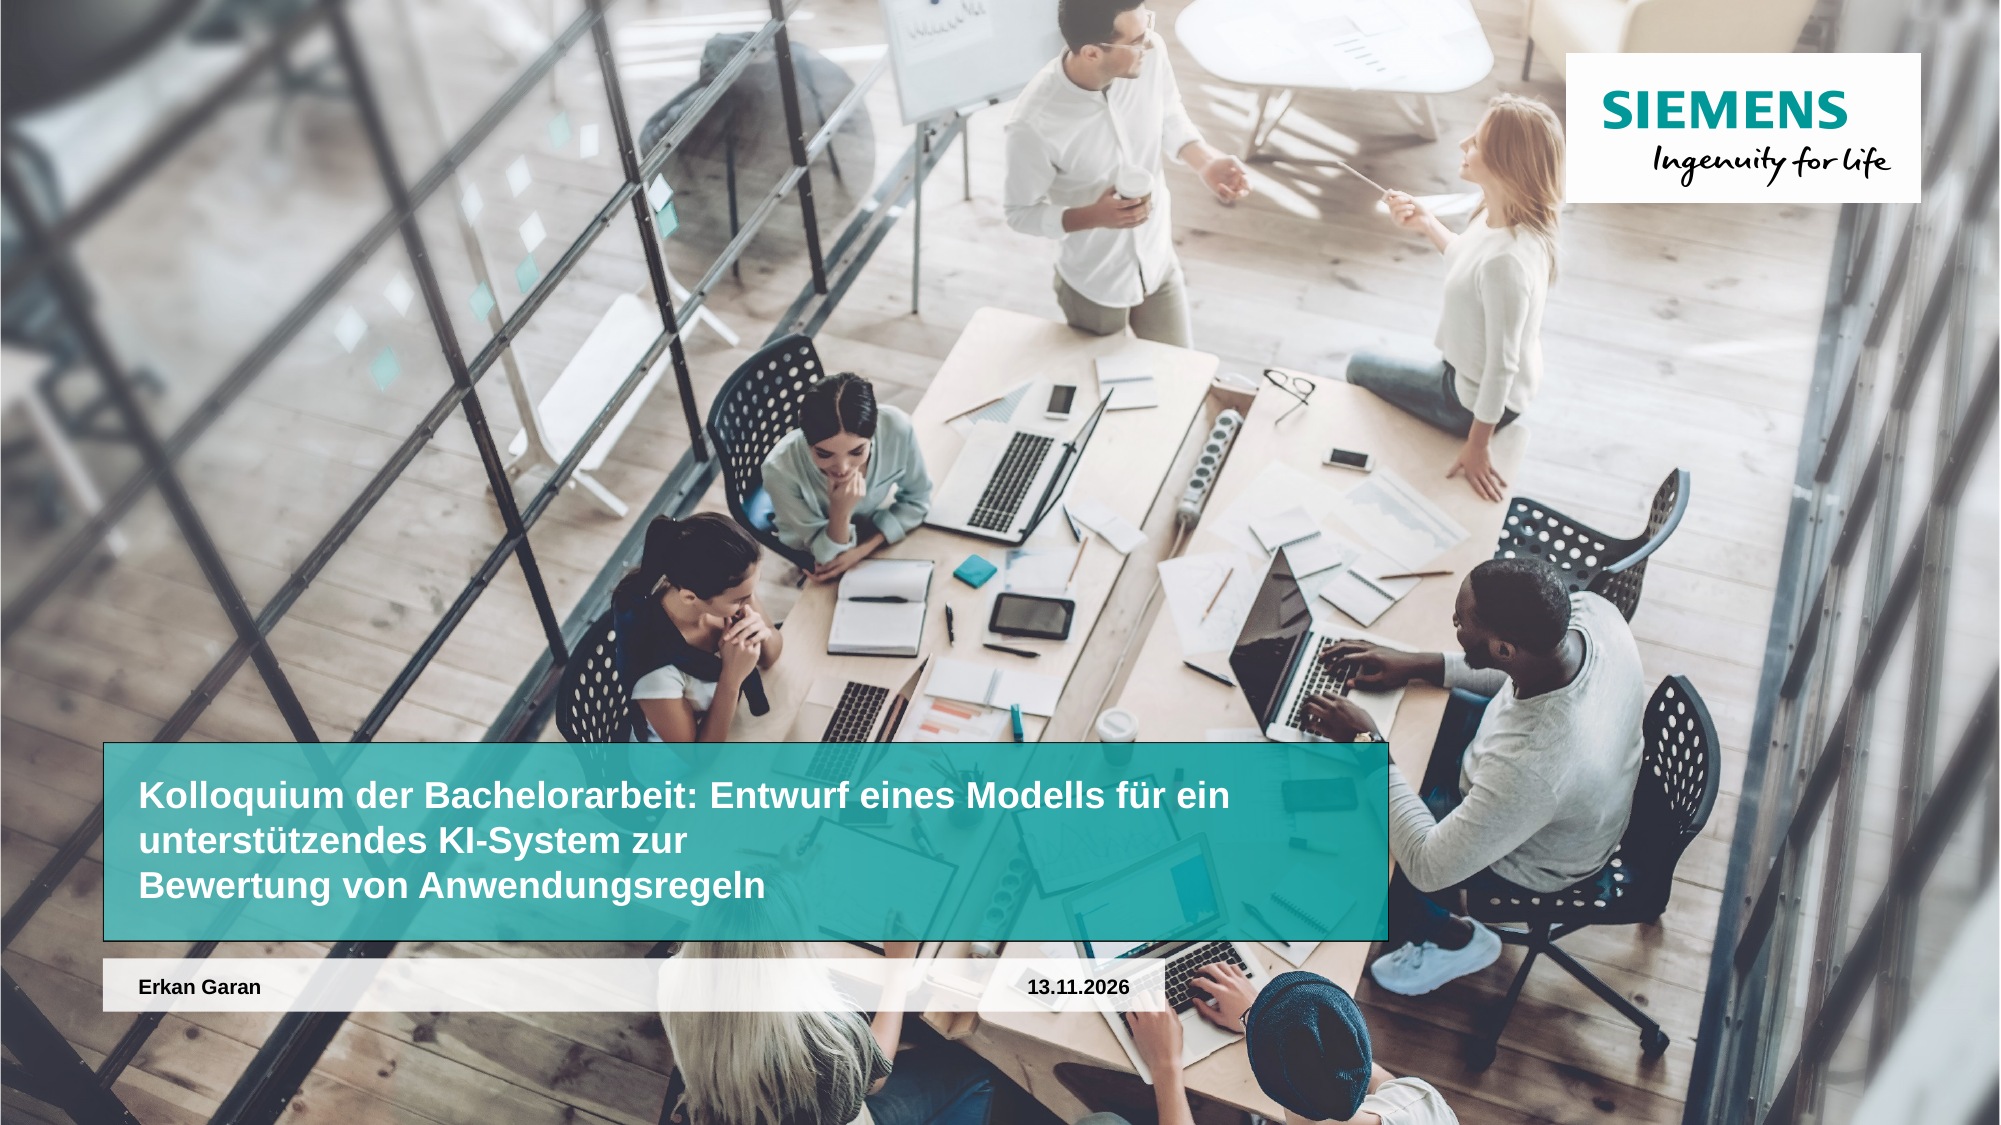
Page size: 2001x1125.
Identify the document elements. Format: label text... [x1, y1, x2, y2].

picture [0, 0, 2000, 1125]
title Kolloquium der Bachelorarbeit: Entwurf eines Modells für ein unterstützendes KI-System zur Bewertung von Anwendungsregeln [102, 741, 1390, 942]
list 19.04.2023 [646, 958, 1166, 1012]
list Erkan Garan [102, 958, 646, 1012]
